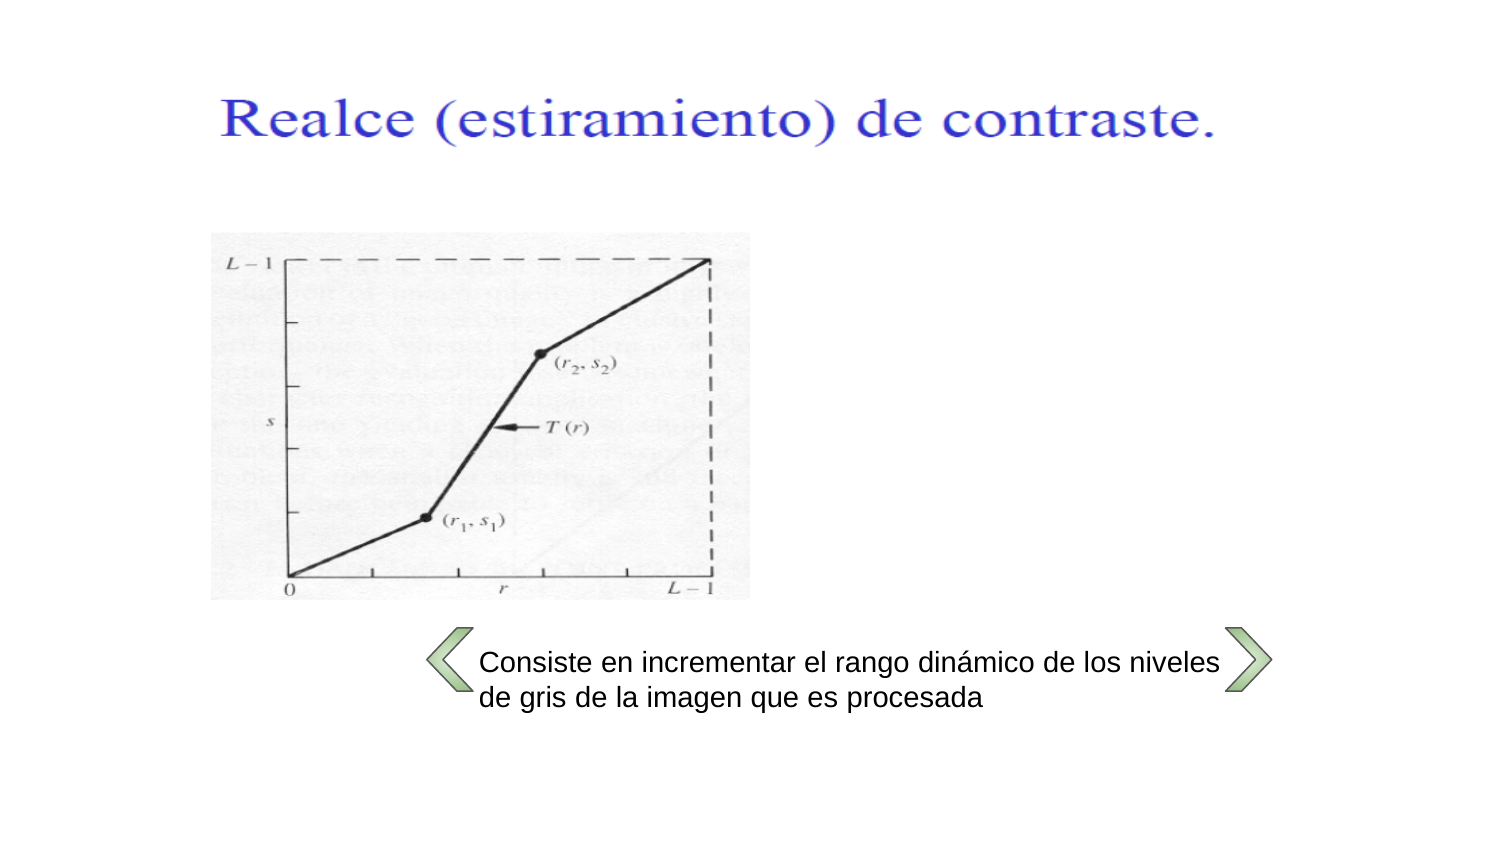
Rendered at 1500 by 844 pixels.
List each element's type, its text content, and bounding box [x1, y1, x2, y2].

picture [210, 225, 751, 600]
picture [111, 95, 1319, 148]
text_box Consiste en incrementar el rango dinámico de los niveles de gris de la imagen que es procesada [463, 627, 1240, 704]
text_box [426, 627, 474, 692]
text_box [1225, 627, 1272, 692]
